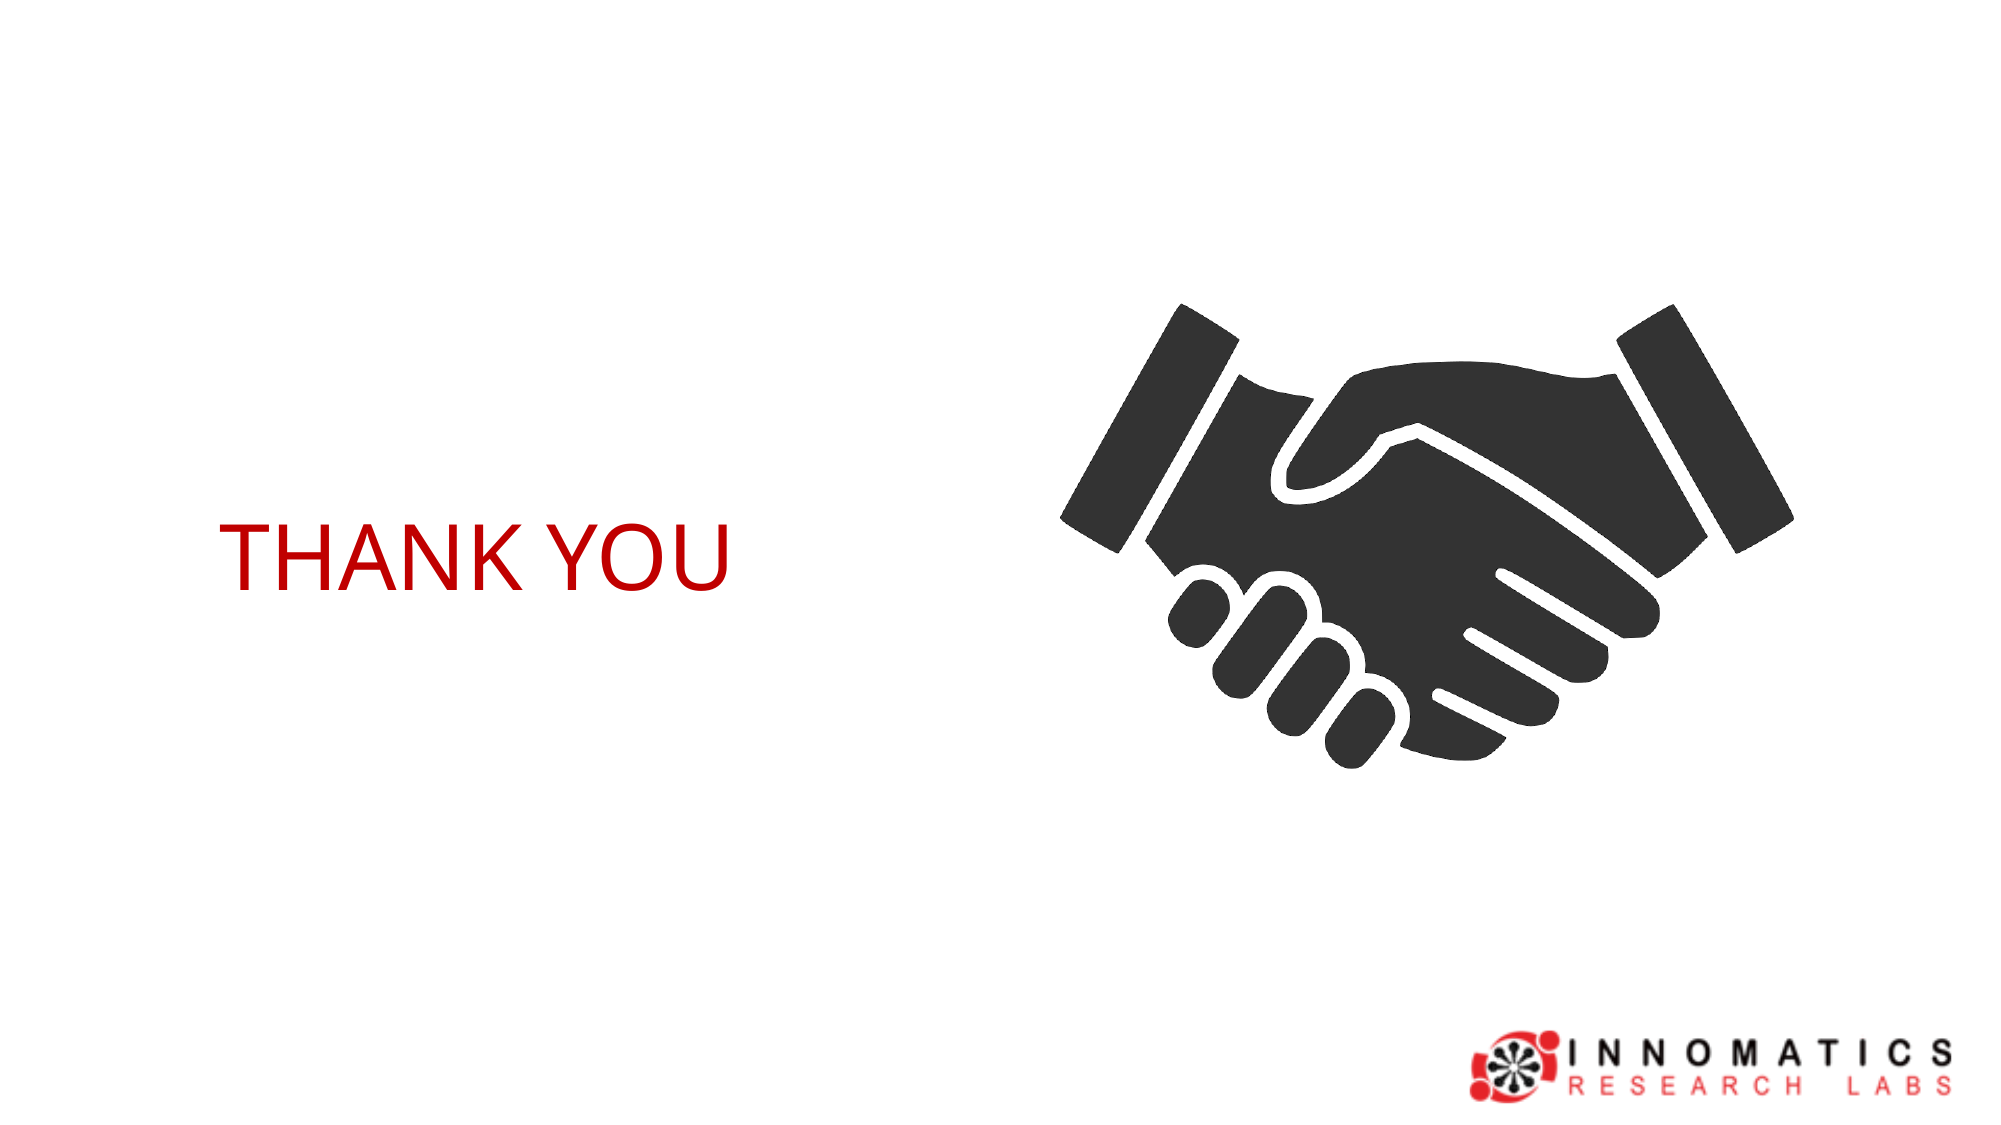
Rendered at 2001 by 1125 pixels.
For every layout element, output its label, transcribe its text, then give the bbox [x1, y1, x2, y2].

picture [1445, 1014, 1975, 1125]
picture [1060, 303, 1794, 769]
text_box THANK YOU [204, 491, 805, 618]
